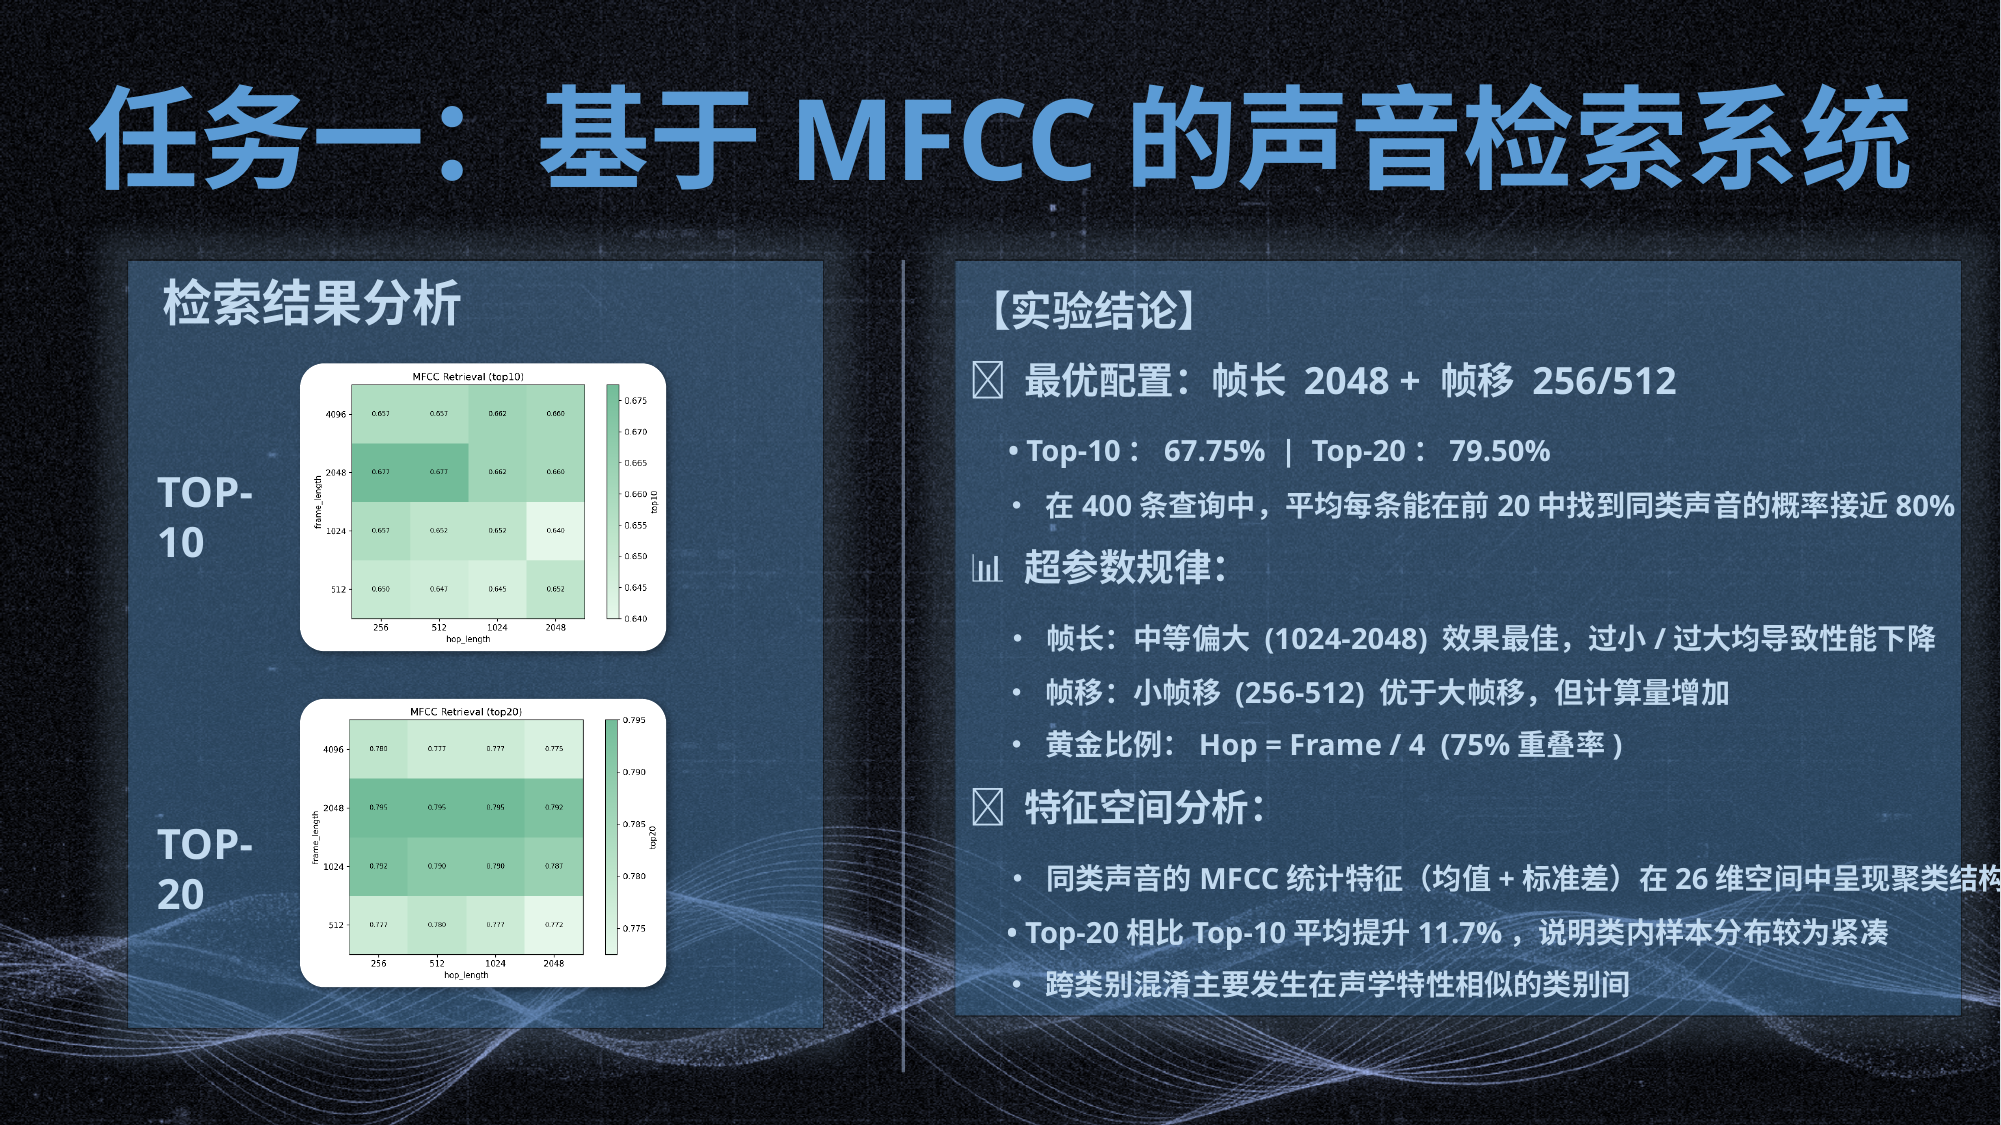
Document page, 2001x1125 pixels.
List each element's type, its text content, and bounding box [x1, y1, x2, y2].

text_box 【实验结论】 ✅ 最优配置：帧长 2048 + 帧移 256/512 • Top-10：67.75% | Top-20：79.50% • 在400条查询中，平均每条能在前20中找到同类声音的概率接近80% 📊 超参数规律： • 帧长：中等偏大 (1024-2048) 效果最佳，过小/过大均导致性能下降 • 帧移：小帧移 (256-512) 优于大帧移，但计算量增加 • 黄金比例：Hop = Frame / 4 (75%重叠率) 🔬 特征空间分析： • 同类声音的MFCC统计特征（均值+标准差）在26维空间中呈现聚类结构 • Top-20相比Top-10平均提升11.7%，说明类内样本分布较为紧凑 • 跨类别混淆主要发生在声学特性相似的类别间 [954, 251, 2000, 1009]
picture [300, 363, 667, 652]
picture [300, 698, 667, 988]
text_box TOP-20 [142, 810, 300, 925]
text_box [954, 1009, 1962, 1017]
text_box 检索结果分析 [147, 263, 538, 339]
text_box 任务一：基于MFCC的声音检索系统 [72, 60, 1928, 211]
text_box TOP-10 [142, 458, 300, 574]
text_box [127, 259, 825, 1029]
